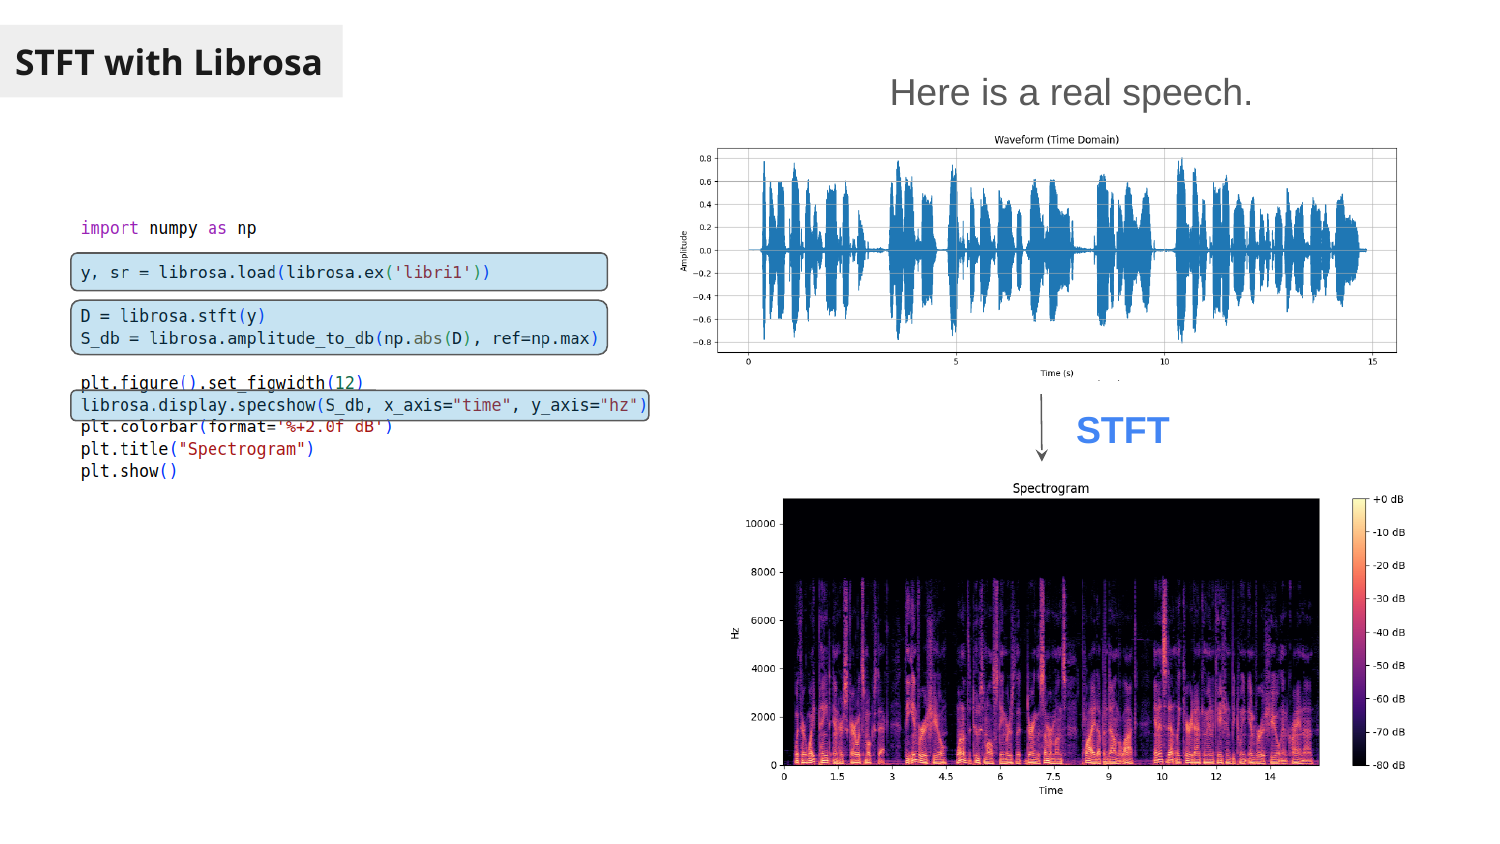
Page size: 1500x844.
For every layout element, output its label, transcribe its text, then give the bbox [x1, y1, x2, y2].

picture [671, 129, 1412, 381]
text_box STFT with Librosa [0, 24, 343, 98]
text_box STFT [1061, 391, 1221, 465]
picture [64, 212, 662, 491]
text_box Here is a real speech. [874, 52, 1288, 119]
picture [723, 475, 1412, 803]
